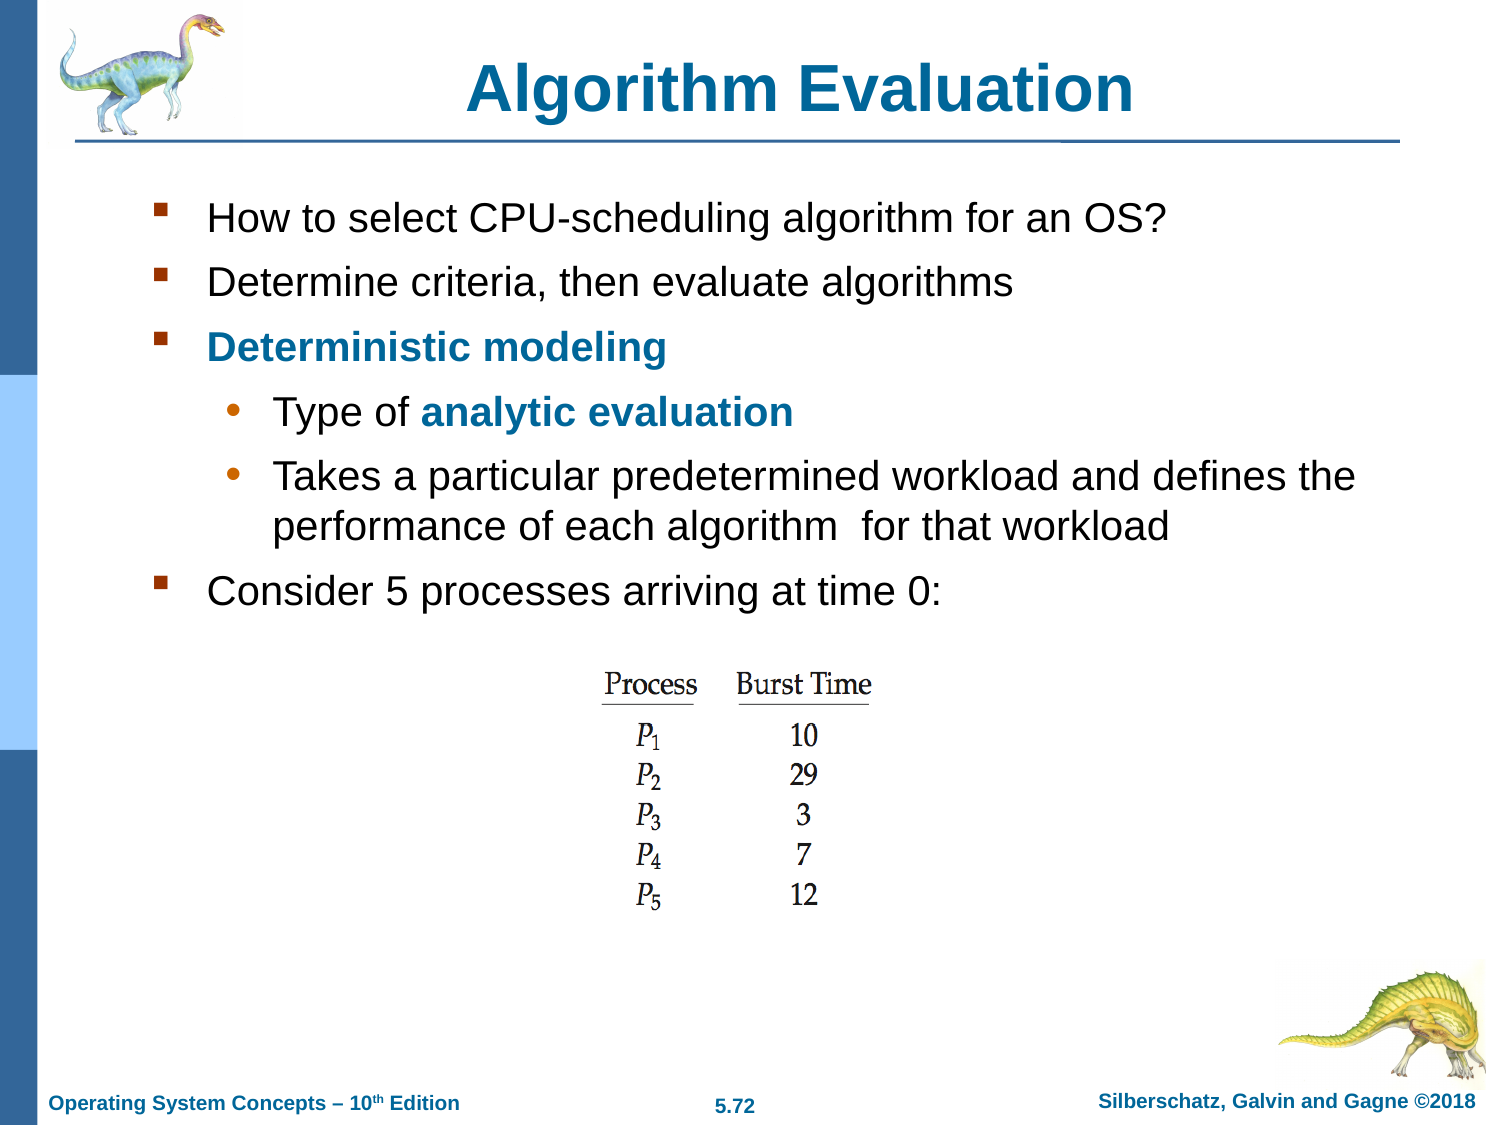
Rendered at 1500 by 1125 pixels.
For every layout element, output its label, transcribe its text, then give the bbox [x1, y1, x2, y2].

picture [1275, 959, 1486, 1090]
picture [46, 0, 243, 149]
list How to select CPU-scheduling algorithm for an OS? Determine criteria, then evaluate algorithms Deterministic modeling Type of analytic evaluation Takes a particular predetermined workload and defines the performance of each algorithm for that workload Consider 5 processes arriving at time 0: [135, 183, 1377, 945]
picture [582, 653, 895, 945]
title Algorithm Evaluation [175, 37, 1425, 133]
